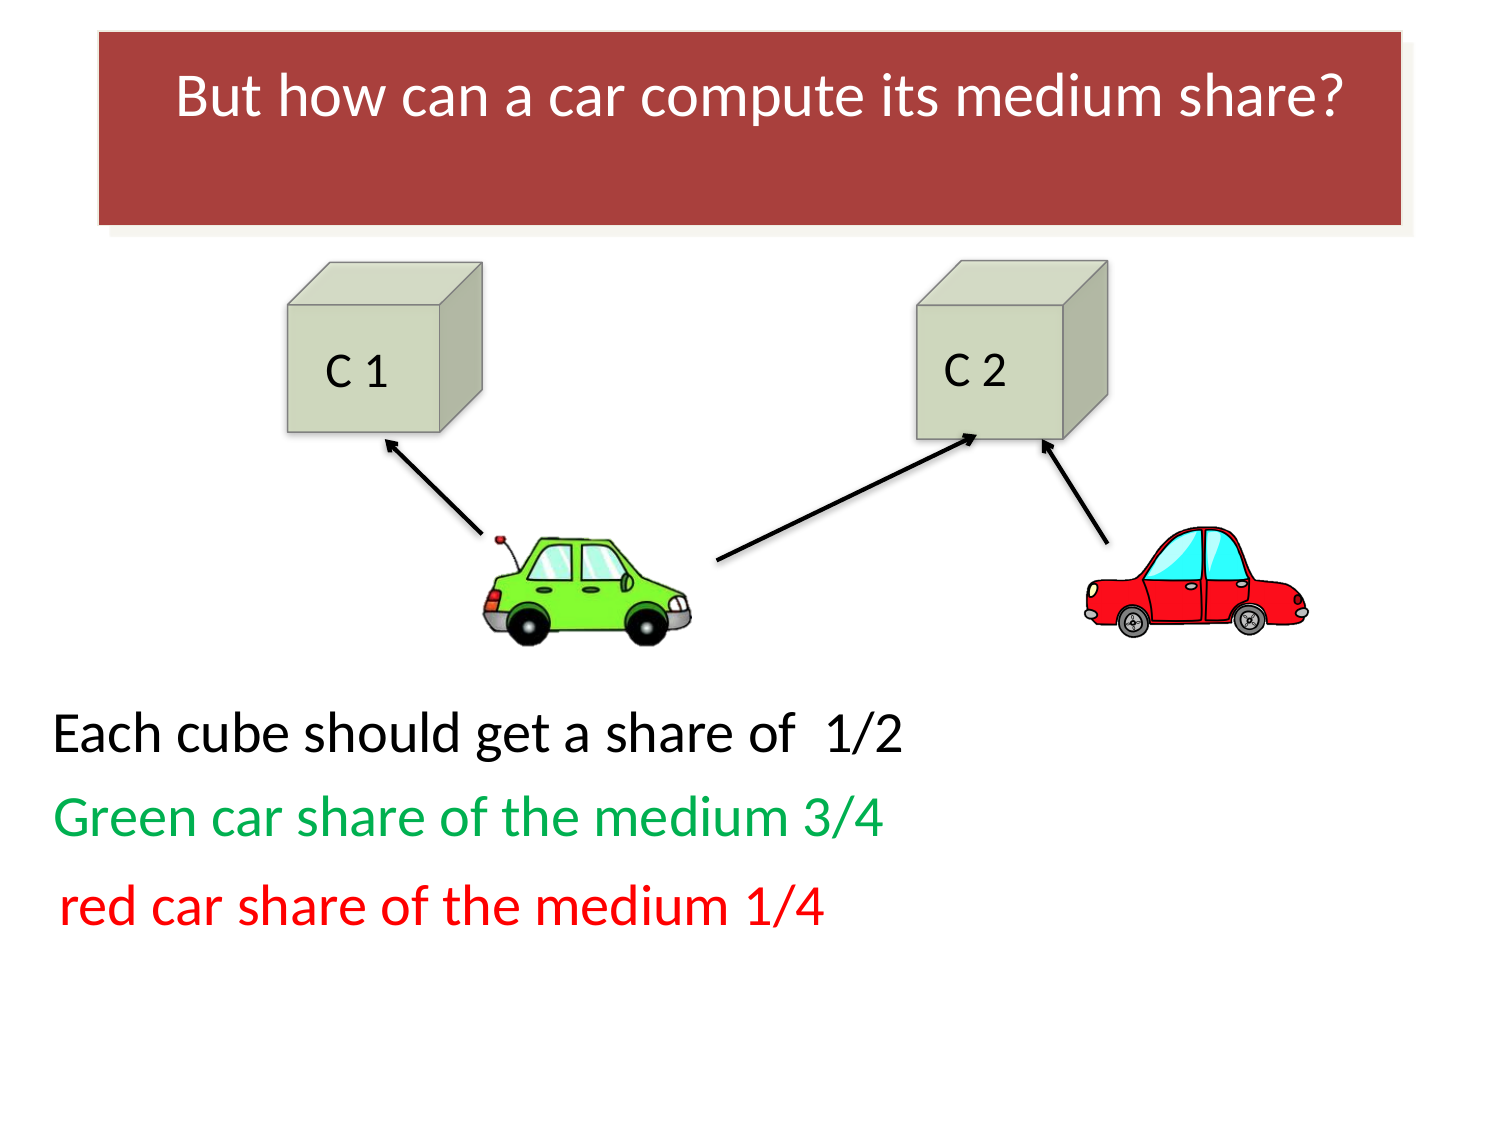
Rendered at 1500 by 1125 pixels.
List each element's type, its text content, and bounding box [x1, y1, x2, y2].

picture [443, 534, 693, 647]
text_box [1041, 438, 1108, 544]
text_box red car share of the medium 1/4 [7, 860, 1500, 945]
text_box But how can a car compute its medium share? [97, 31, 1403, 226]
text_box Each cube should get a share of 1/2 [0, 686, 1500, 770]
title Content-Based Contention [0, 0, 1500, 186]
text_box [716, 434, 978, 561]
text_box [905, 260, 1108, 440]
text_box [384, 438, 483, 535]
text_box Green car share of the medium 3/4 [0, 770, 1500, 856]
picture [1074, 506, 1319, 654]
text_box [276, 262, 483, 433]
